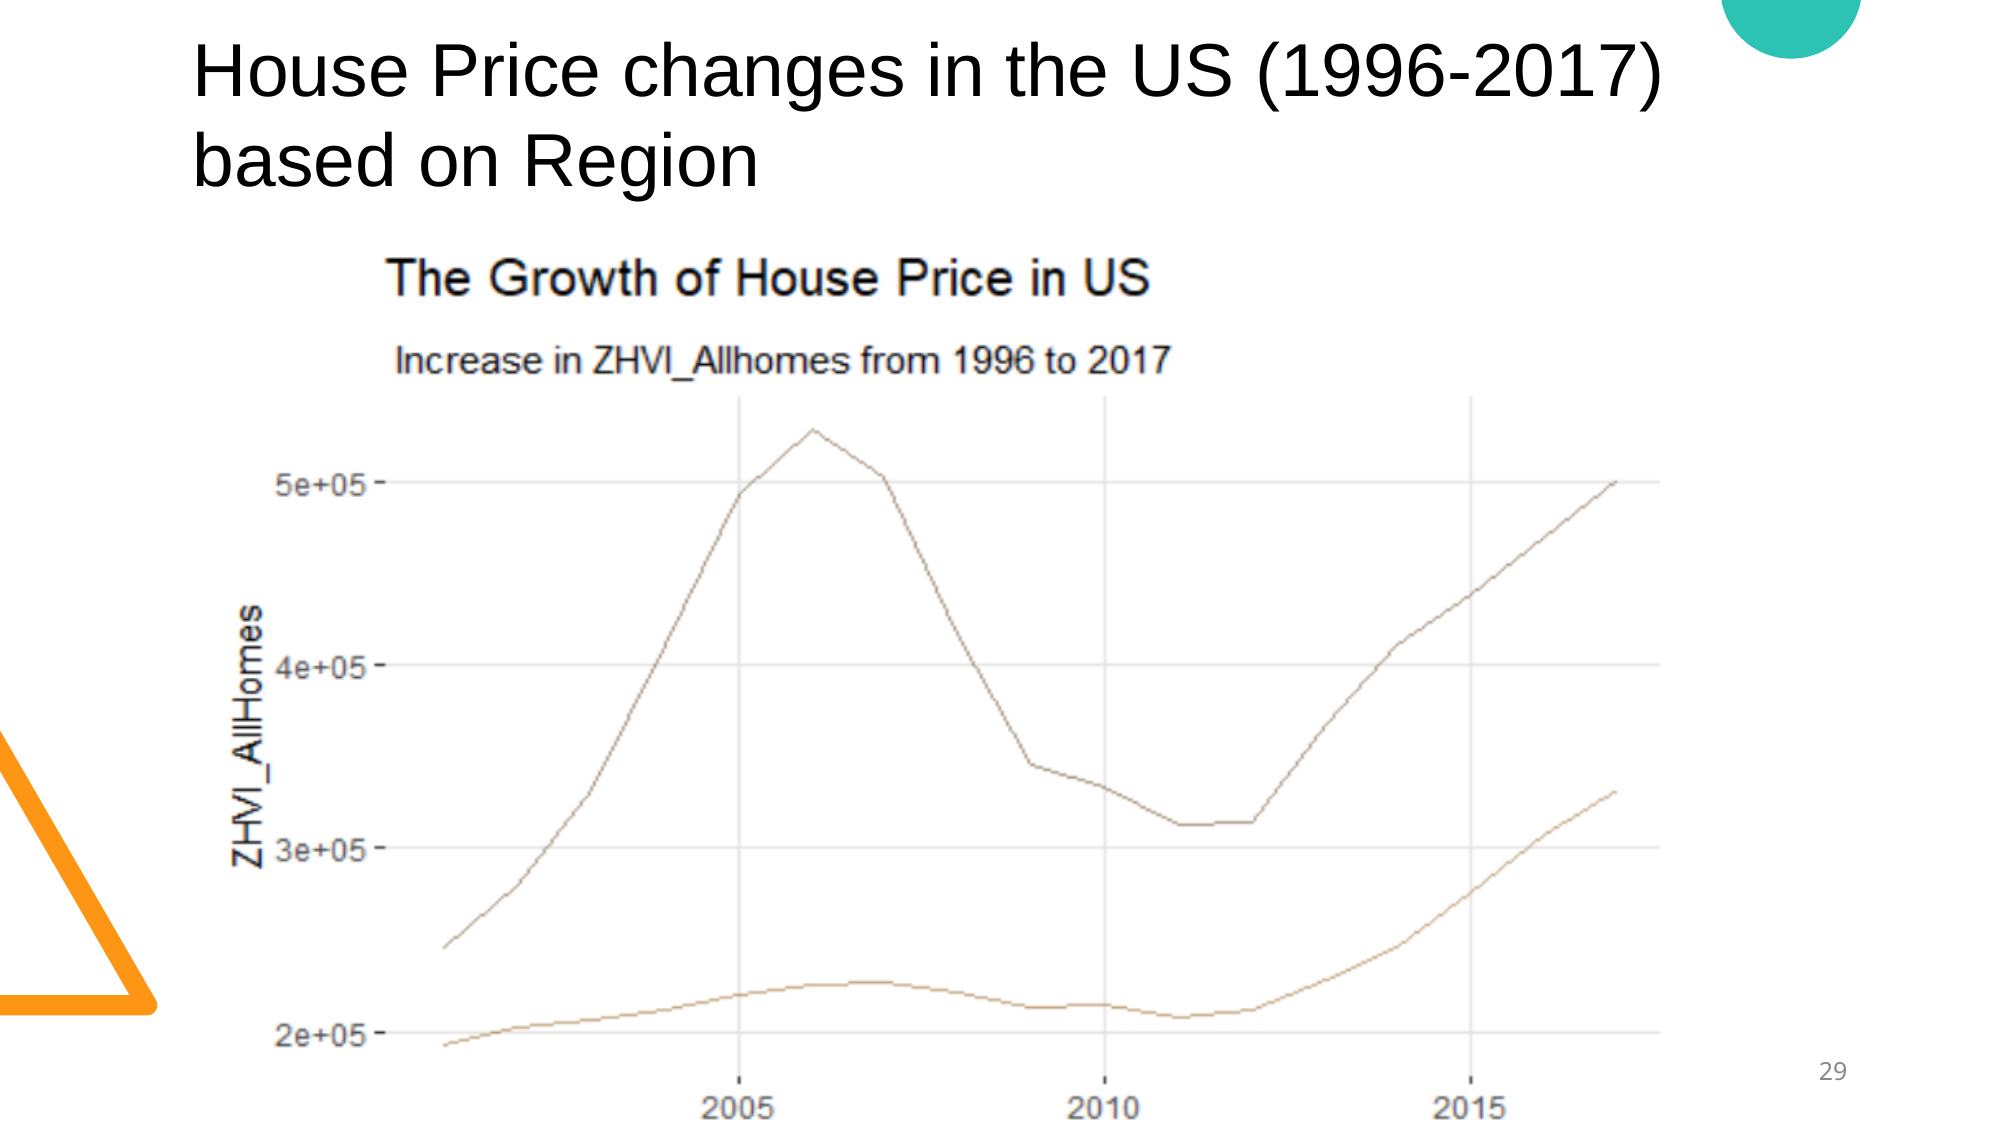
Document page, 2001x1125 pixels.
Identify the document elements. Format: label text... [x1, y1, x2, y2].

slide_number ‹#› [1665, 1042, 1863, 1103]
text_box House Price changes in the US (1996-2017) based on Region [177, 6, 1901, 217]
picture [213, 256, 1661, 1125]
